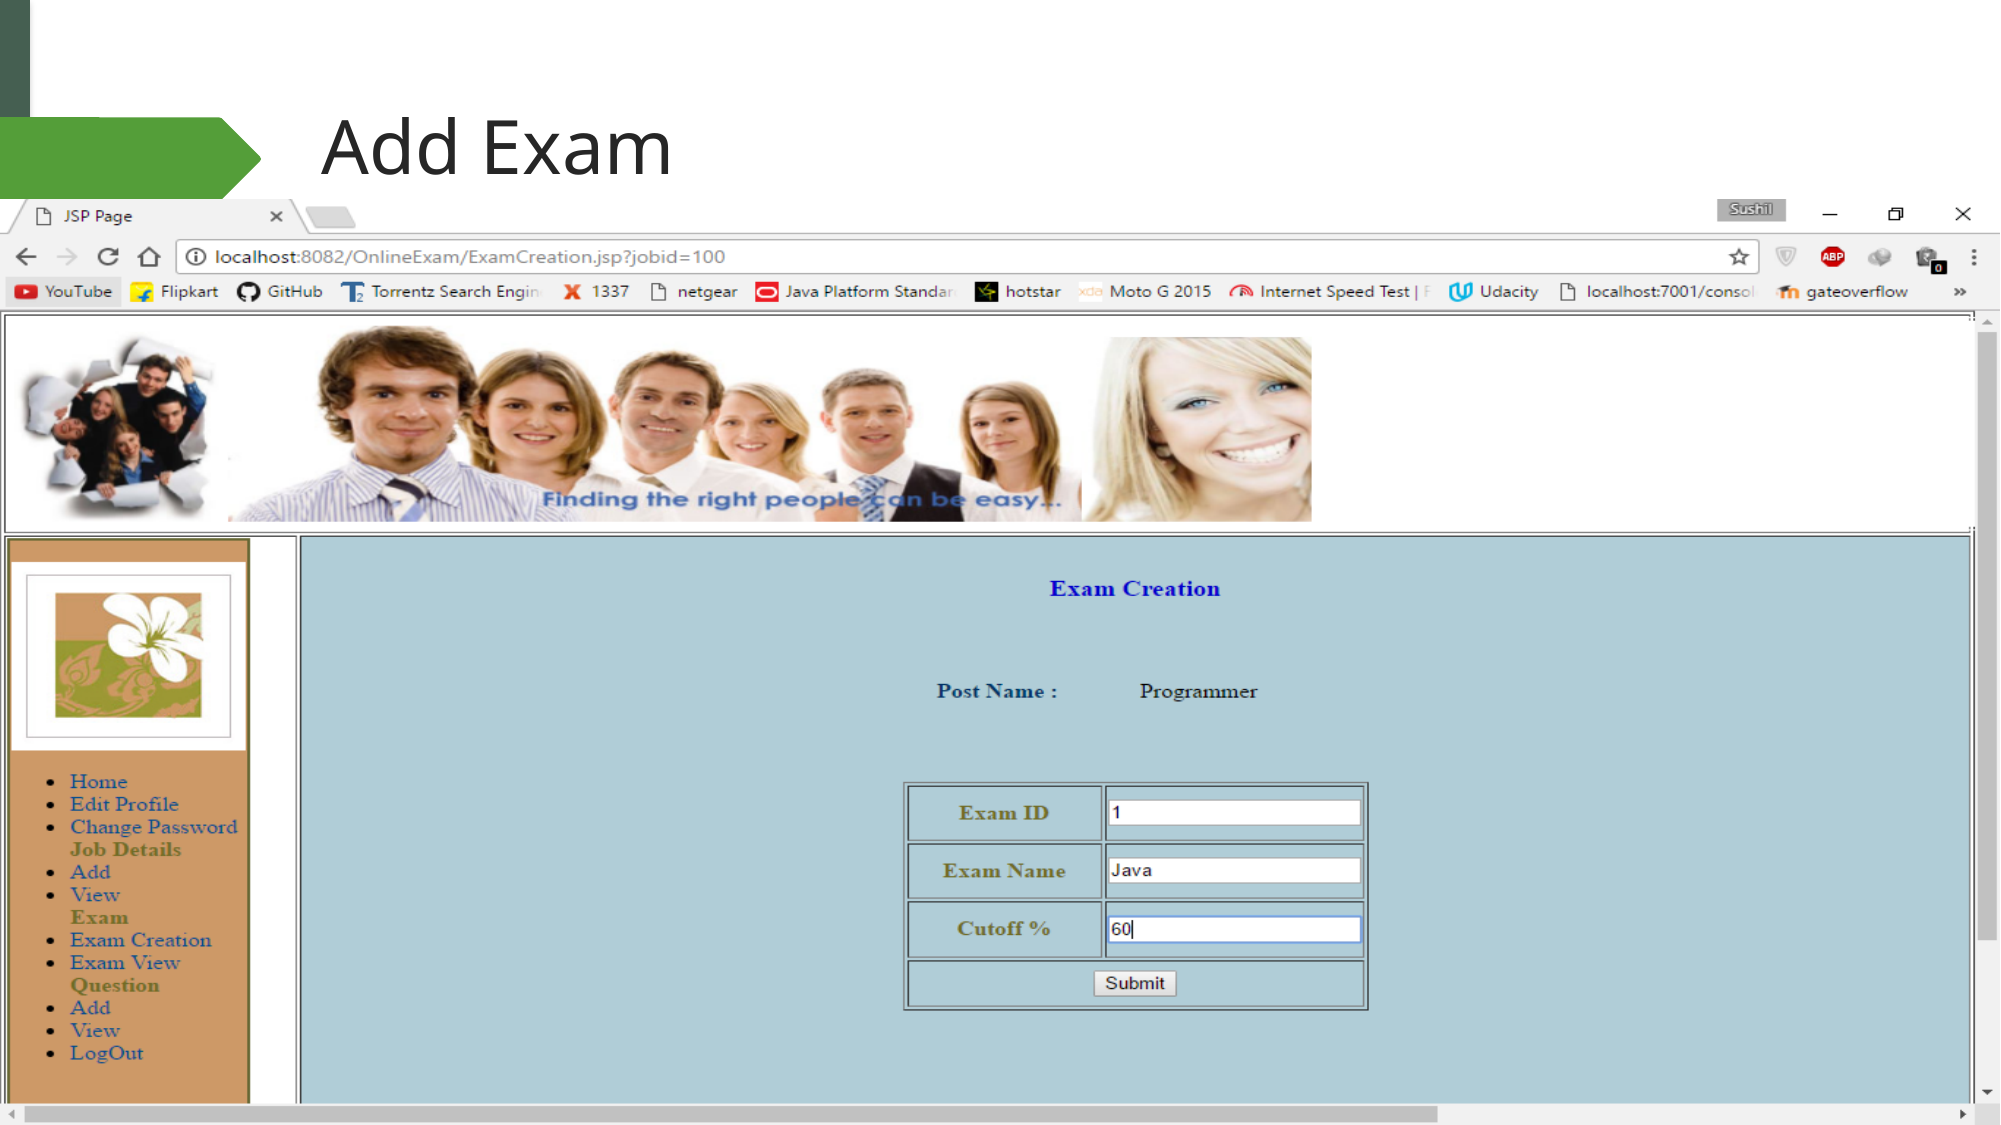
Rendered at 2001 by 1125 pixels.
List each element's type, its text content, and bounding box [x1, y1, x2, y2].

text_box Add Exam [306, 92, 1571, 198]
picture [0, 198, 2000, 1125]
